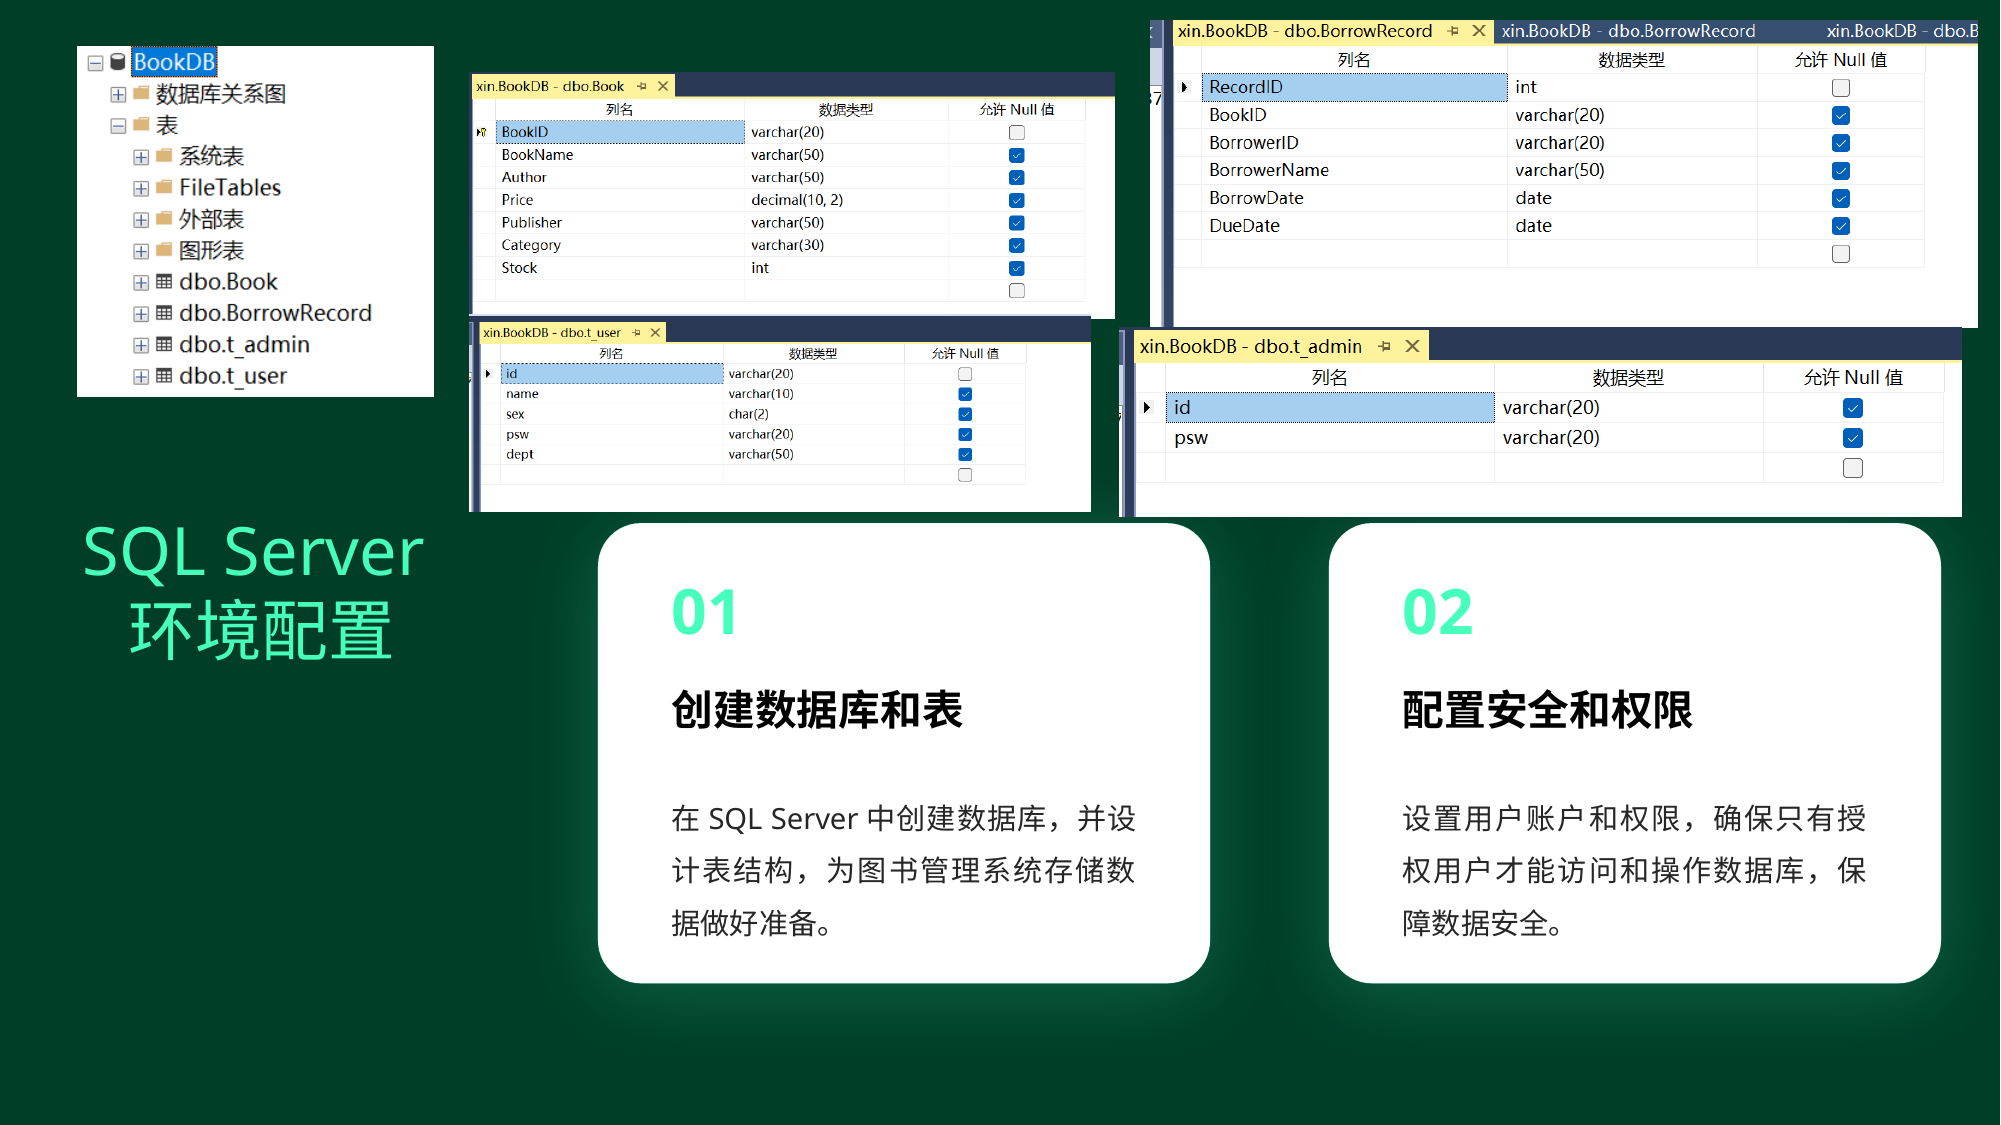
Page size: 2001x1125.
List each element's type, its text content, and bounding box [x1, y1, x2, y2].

text_box 创建数据库和表 [671, 646, 1148, 772]
text_box [1328, 523, 1942, 984]
picture [76, 46, 434, 397]
text_box 在SQL Server中创建数据库，并设计表结构，为图书管理系统存储数据做好准备。 [671, 782, 1137, 949]
text_box [597, 523, 1211, 984]
text_box 配置安全和权限 [1402, 646, 1868, 772]
text_box 02 [1402, 571, 1868, 646]
text_box 01 [671, 571, 1148, 646]
picture [1119, 20, 1978, 517]
title SQL Server环境配置 [77, 347, 456, 831]
text_box 设置用户账户和权限，确保只有授权用户才能访问和操作数据库，保障数据安全。 [1402, 782, 1868, 949]
picture [469, 72, 1115, 512]
